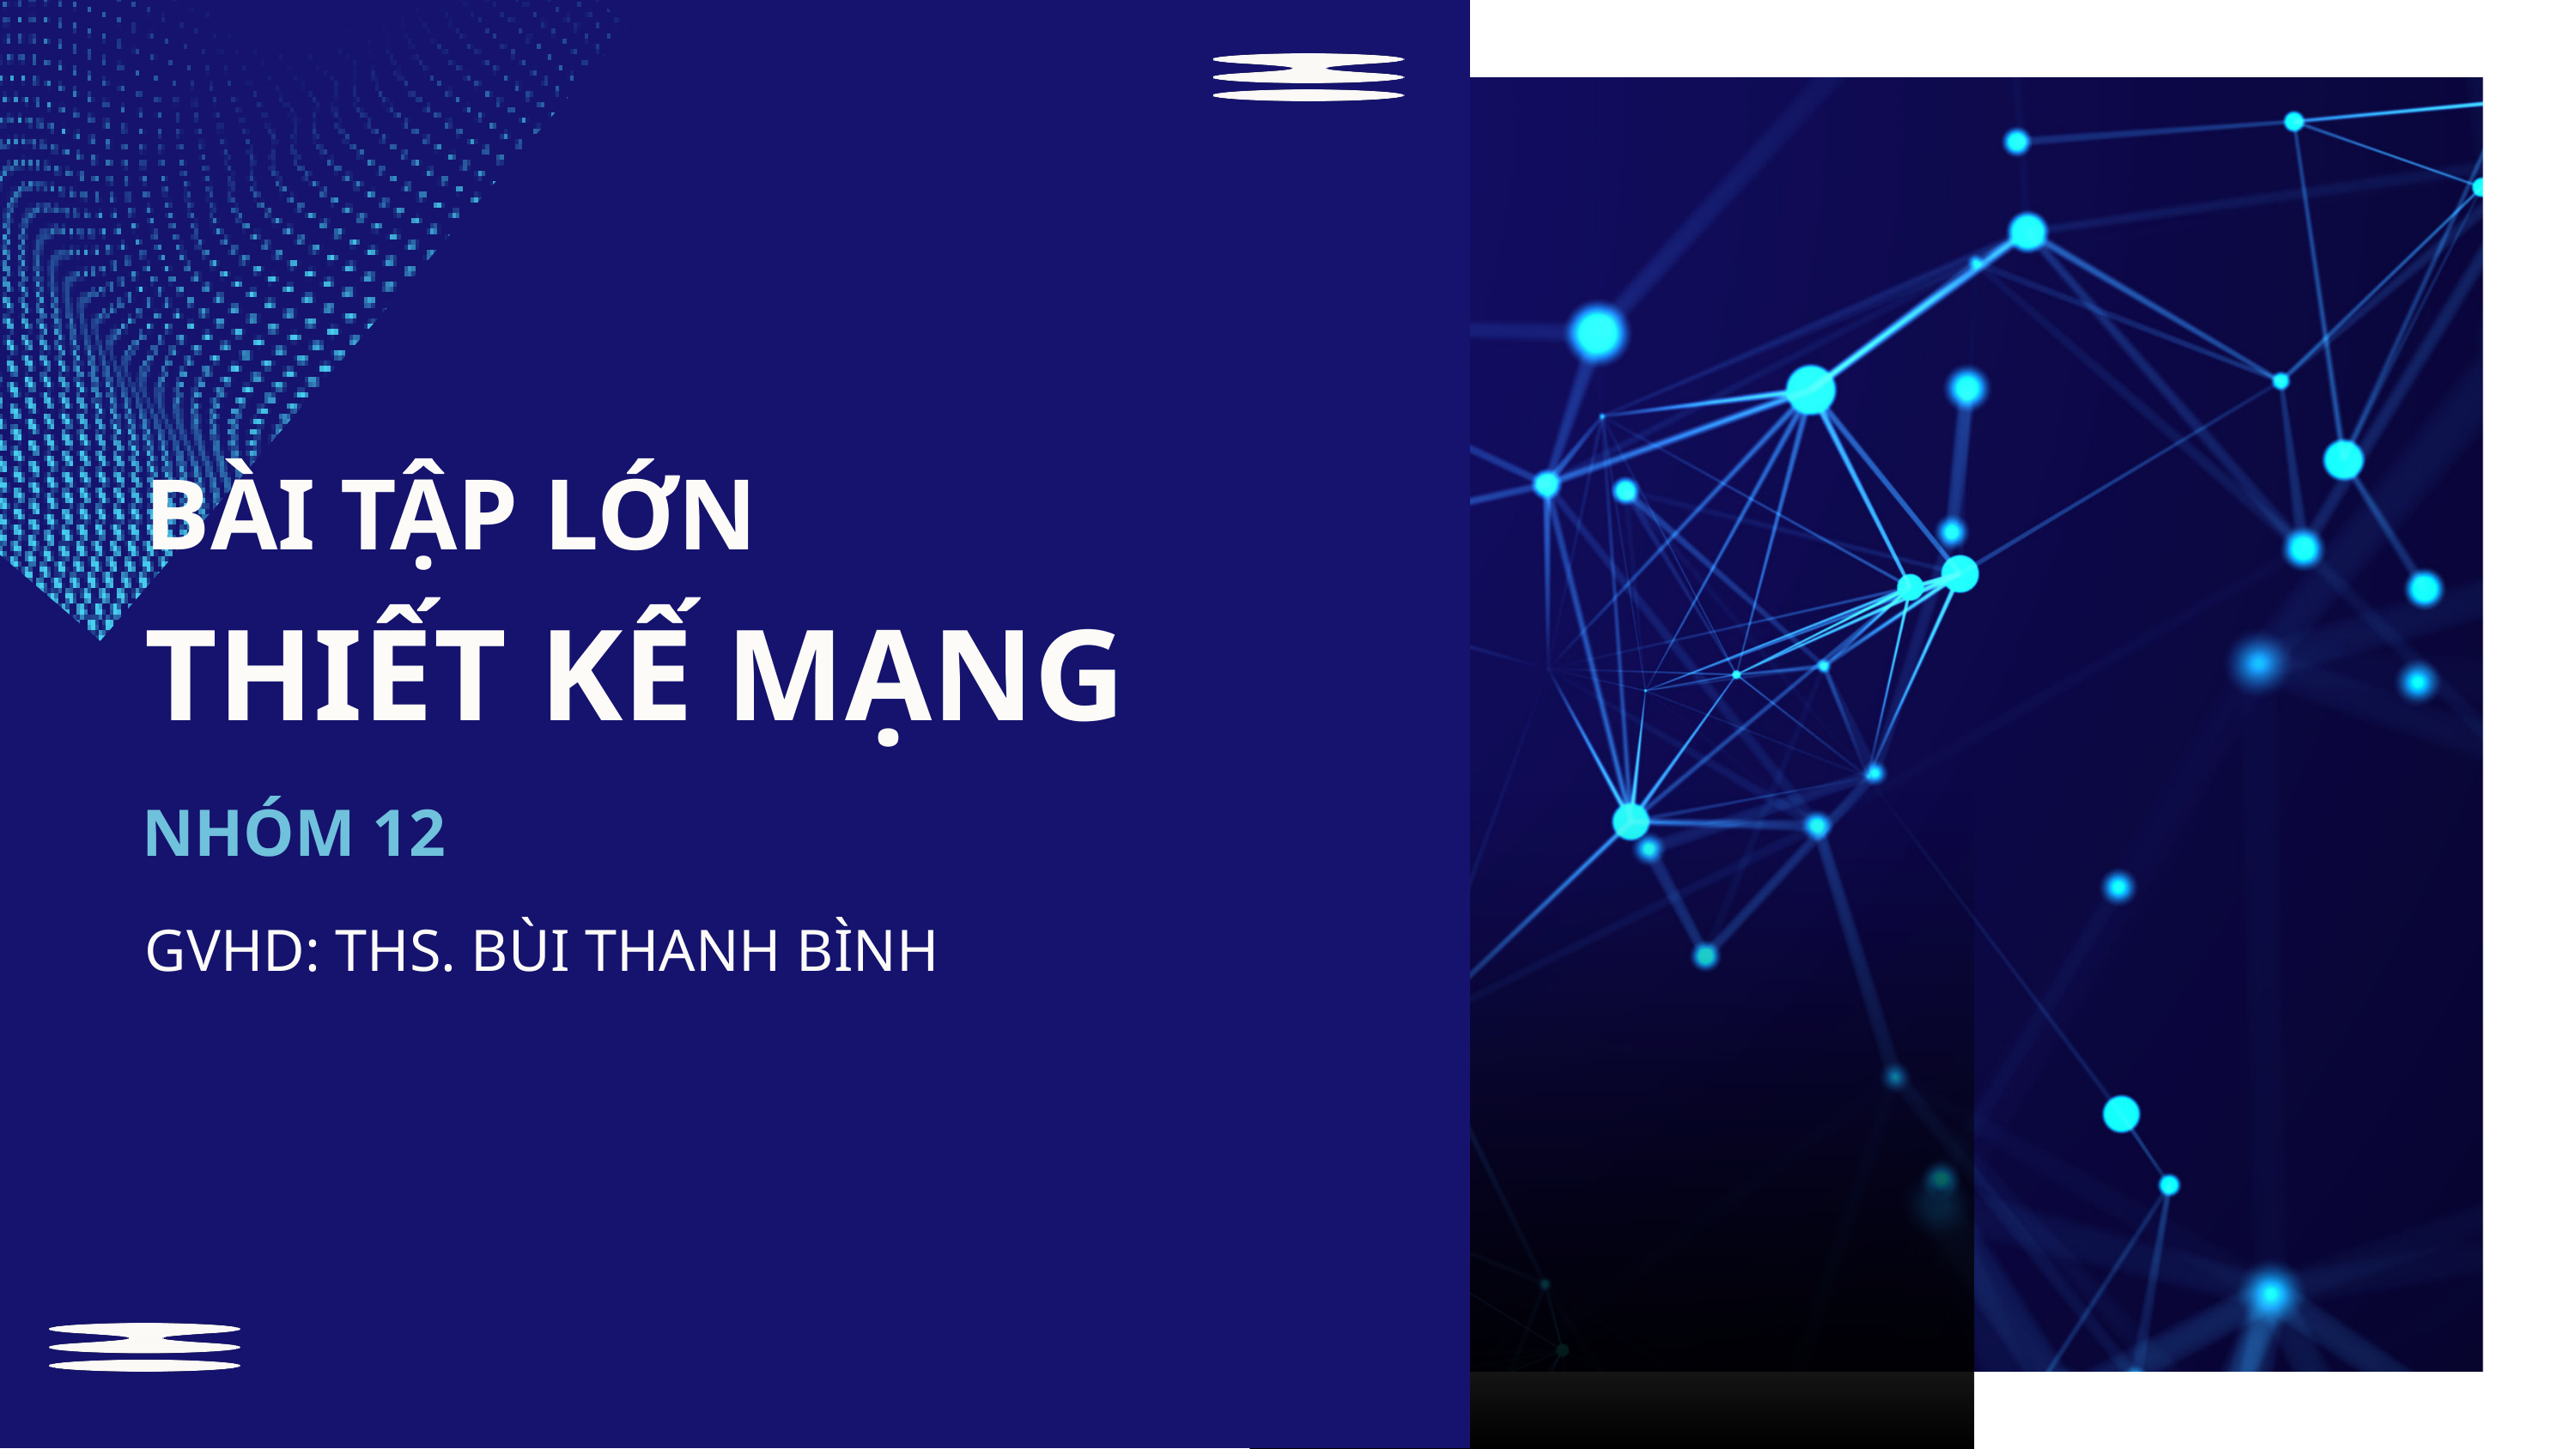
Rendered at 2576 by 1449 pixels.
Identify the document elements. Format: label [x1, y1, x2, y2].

text_box [1472, 0, 1975, 1449]
text_box [1975, 77, 2483, 1372]
text_box [0, 0, 1471, 1449]
